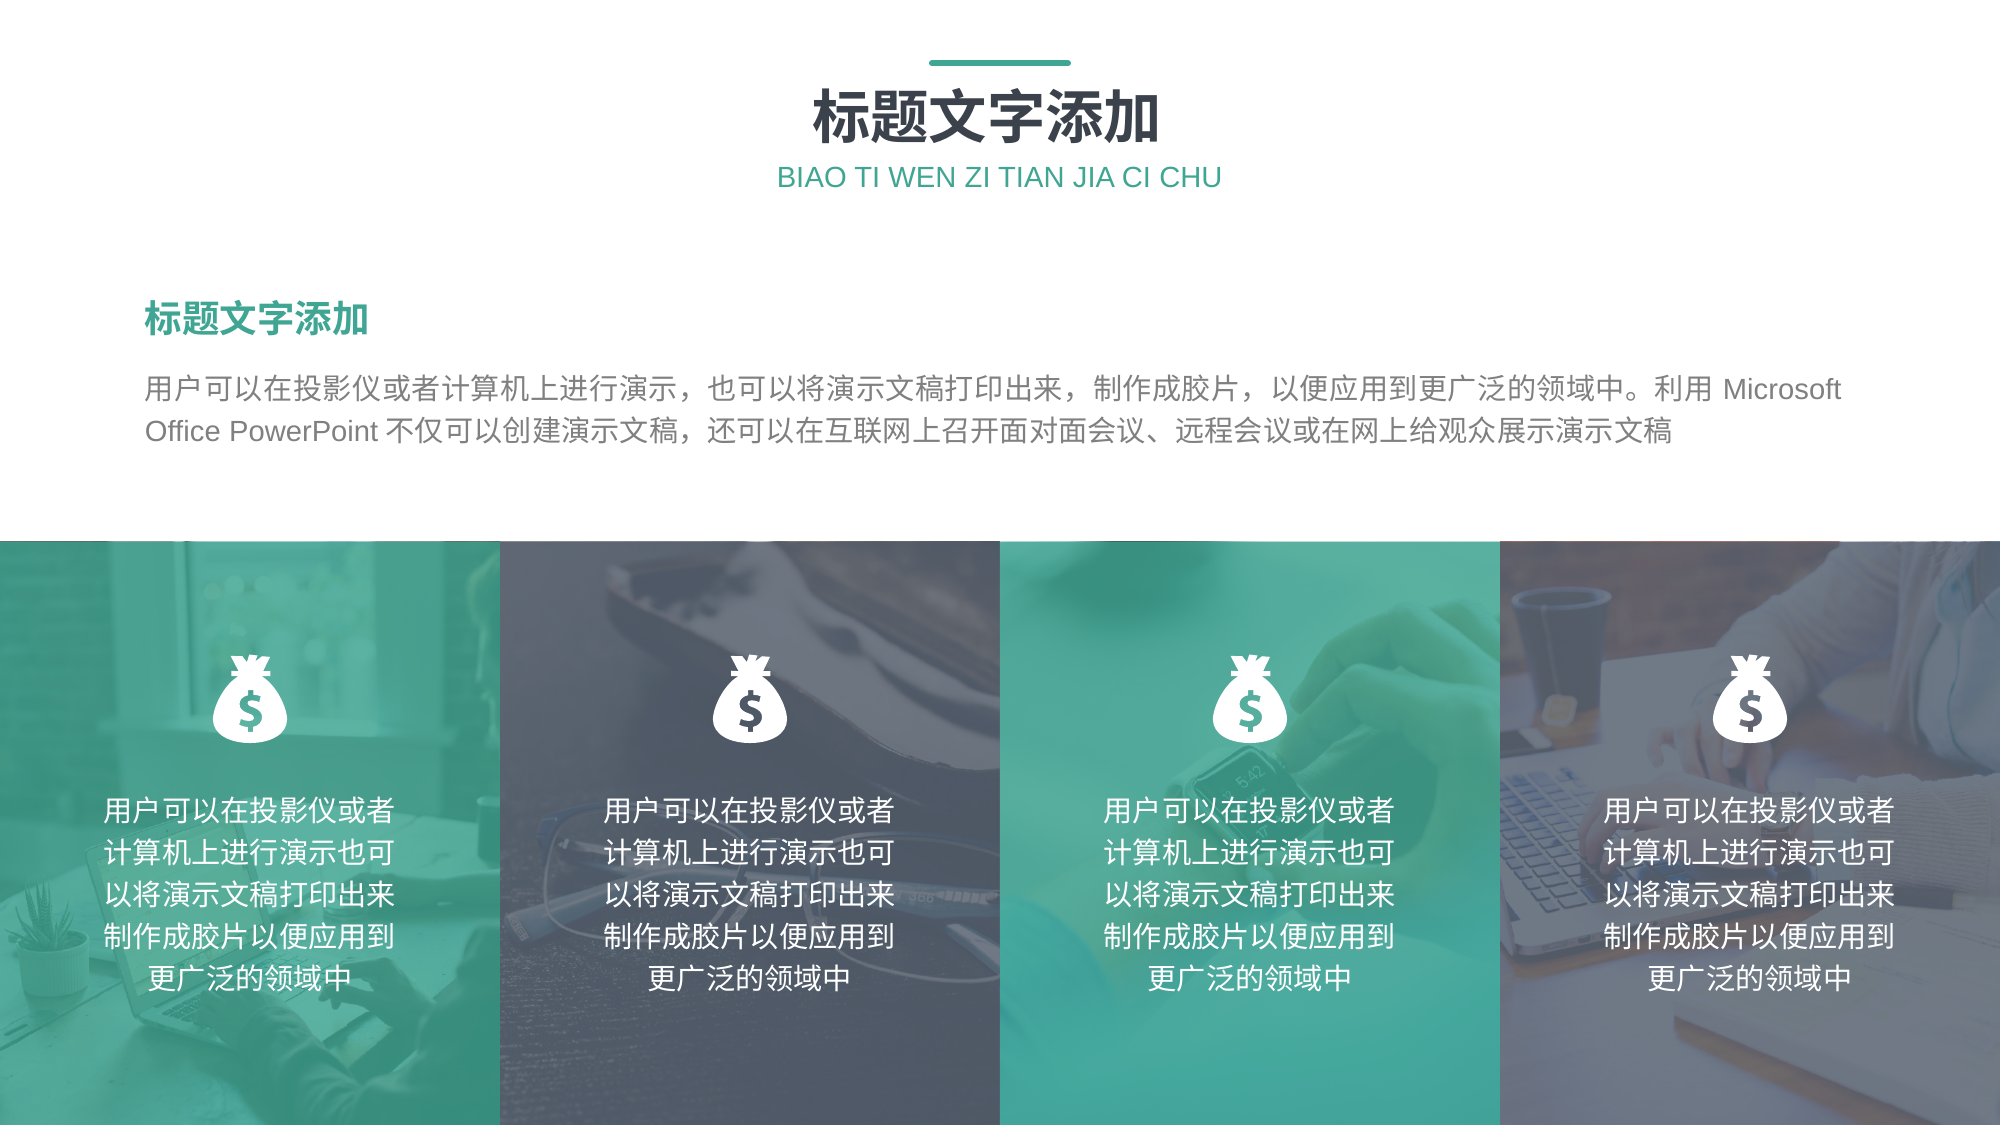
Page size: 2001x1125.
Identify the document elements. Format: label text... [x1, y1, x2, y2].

text_box 标题文字添加 [130, 278, 772, 348]
text_box BIAO TI WEN ZI TIAN JIA CI CHU [762, 150, 1238, 201]
text_box 标题文字添加 [797, 73, 1202, 150]
text_box 用户可以在投影仪或者计算机上进行演示，也可以将演示文稿打印出来，制作成胶片，以便应用到更广泛的领域中。利用Microsoft Office PowerPoint不仅可以创建演示文稿，还可以在互联网上召开面对面会议、远程会议或在网上给观众展示演示文稿 [130, 355, 1857, 455]
picture [0, 541, 2000, 1125]
